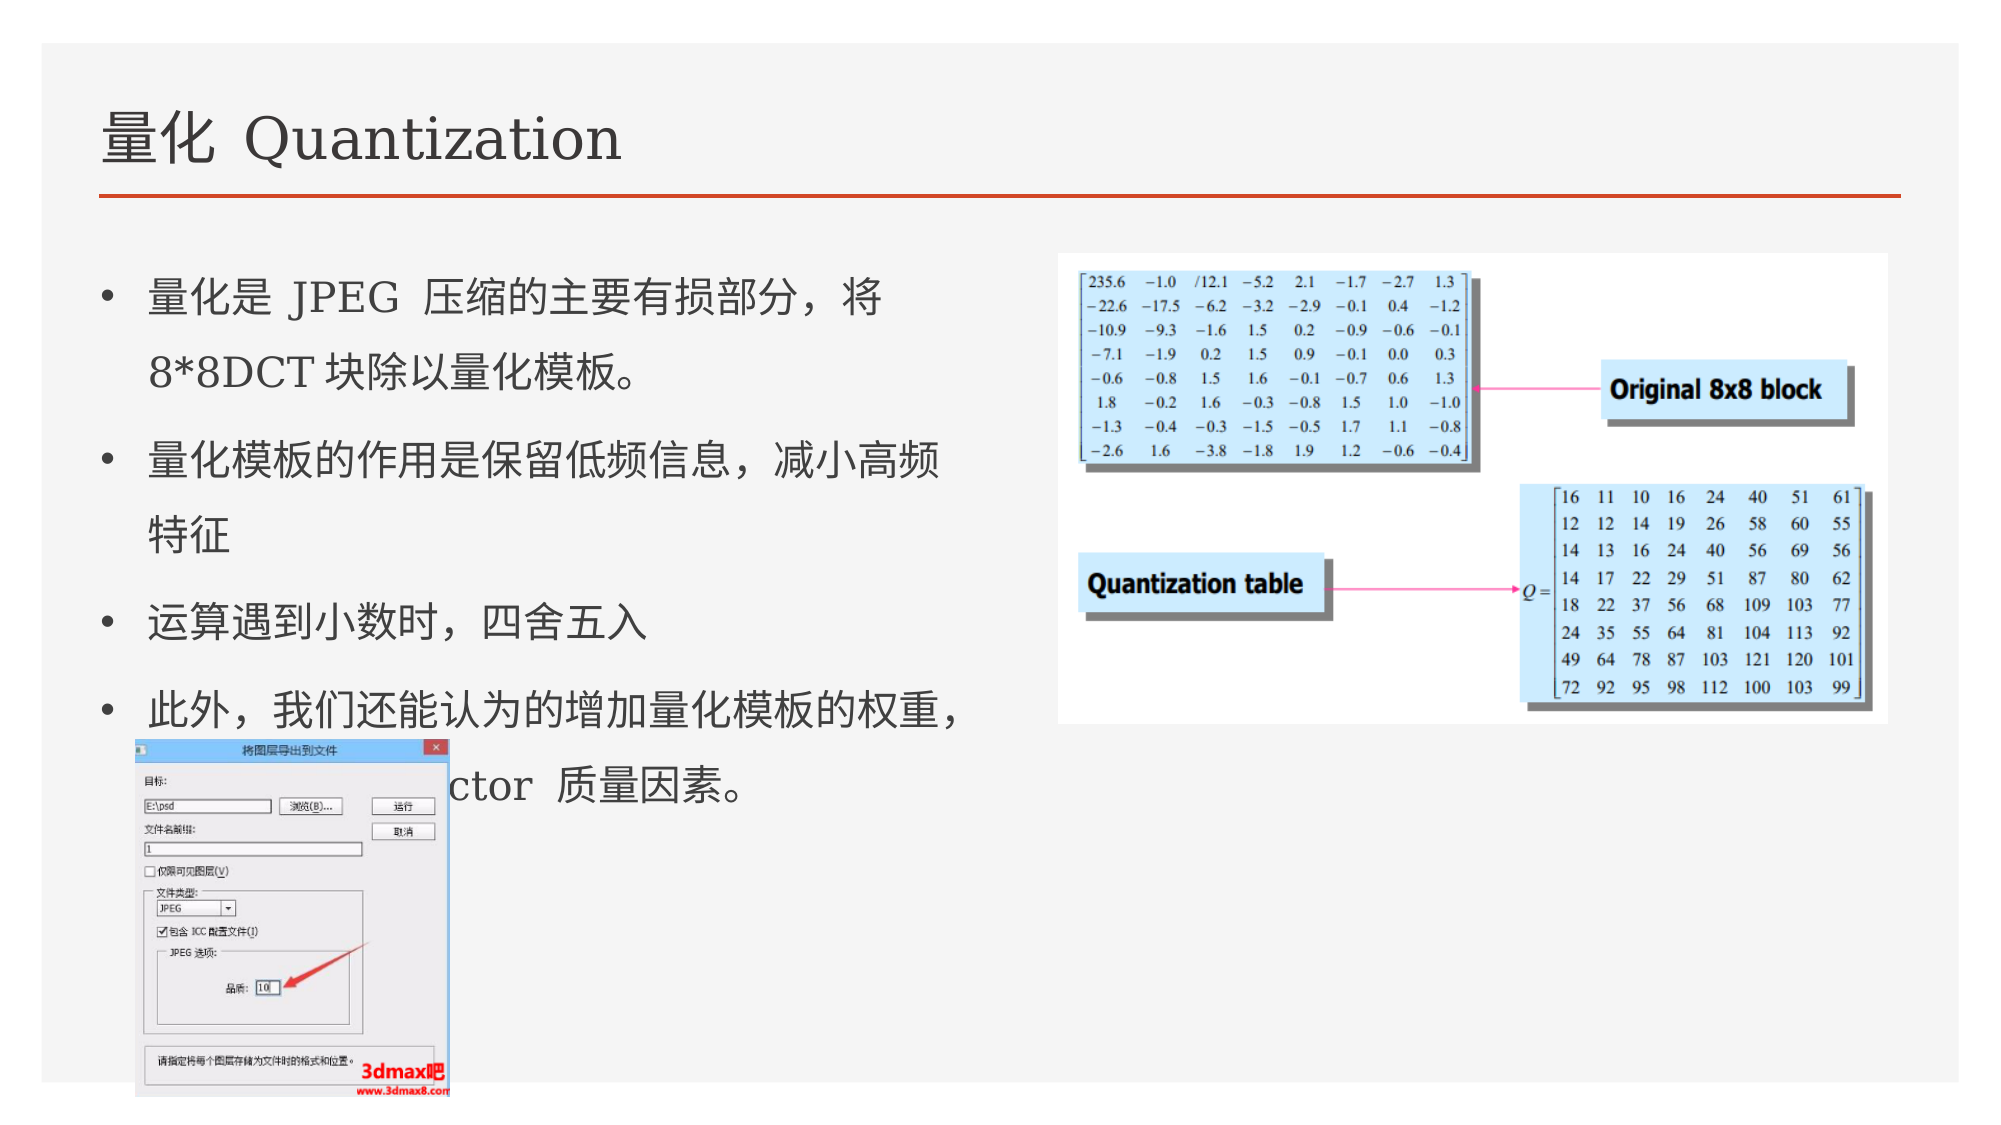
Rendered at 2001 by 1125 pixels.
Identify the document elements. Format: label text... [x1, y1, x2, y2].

picture [1058, 253, 1888, 724]
picture [135, 738, 450, 1097]
title 量化 Quantization [85, 73, 1214, 179]
text_box 量化是 JPEG 压缩的主要有损部分，将8*8DCT块除以量化模板。 量化模板的作用是保留低频信息，减小高频特征 运算遇到小数时，四舍五入 此外，我们还能认为的增加量化模板的权重，称为Quality factor 质量因素。 [85, 238, 979, 1084]
